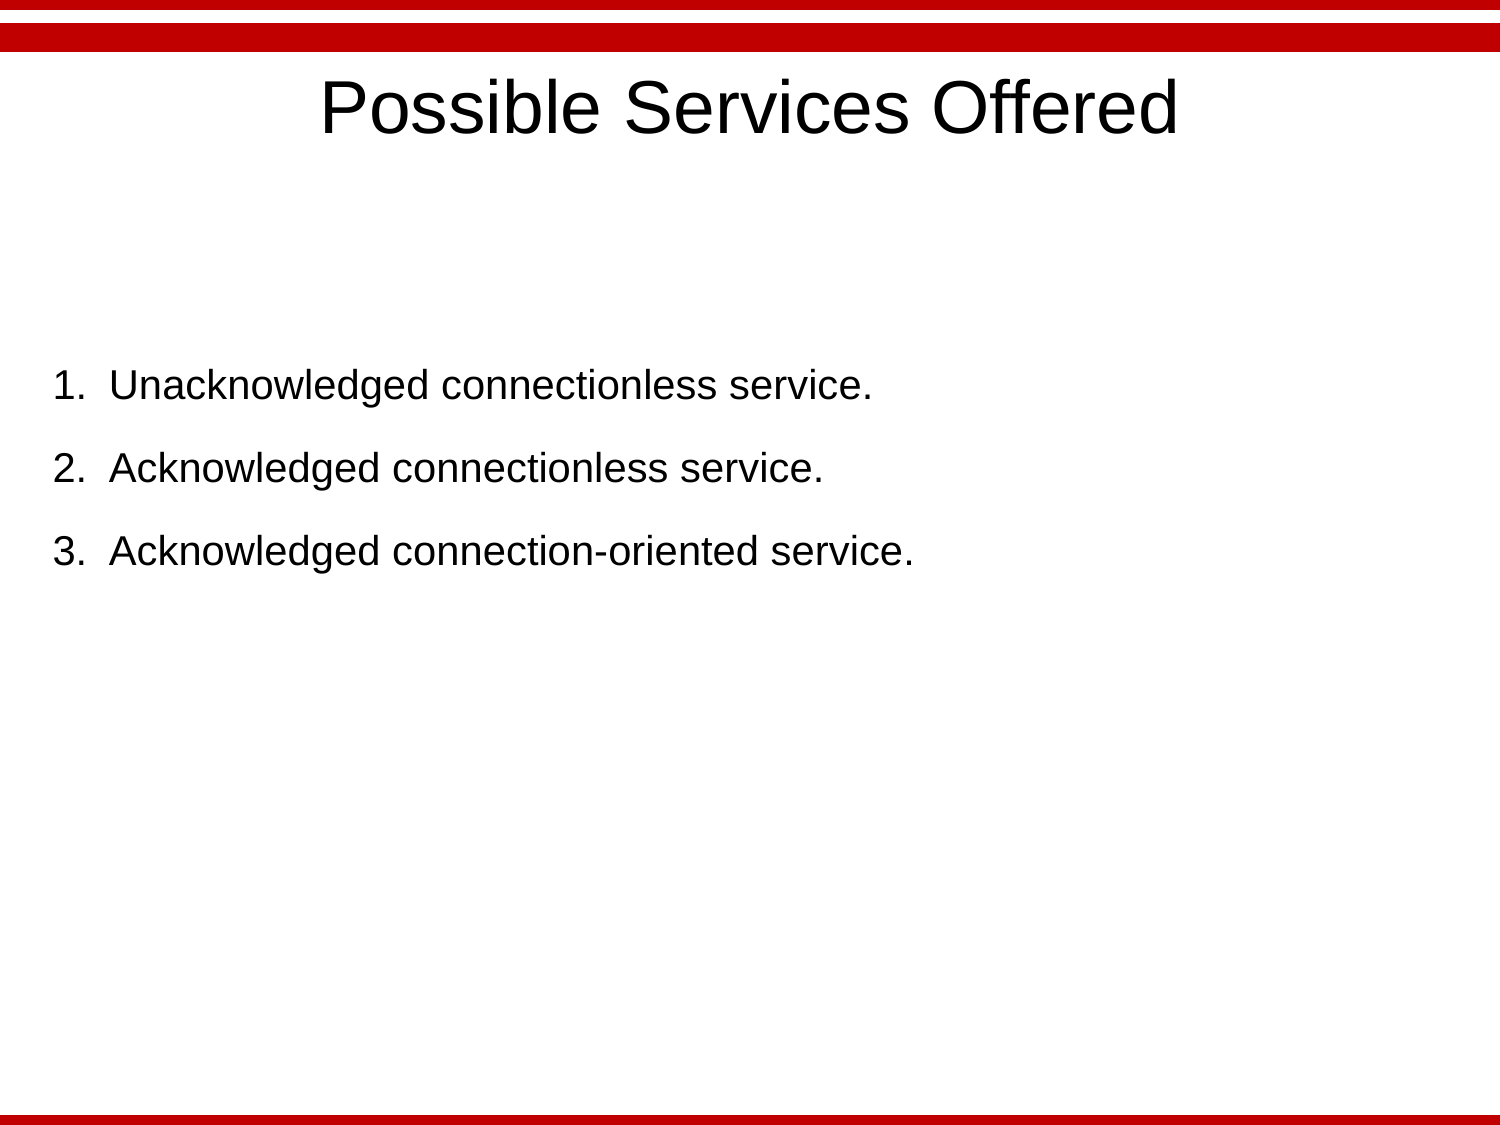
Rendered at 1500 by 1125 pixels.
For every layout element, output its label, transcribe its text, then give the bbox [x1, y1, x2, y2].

list Unacknowledged connectionless service. Acknowledged connectionless service. Acknowledged connection-oriented service. [37, 324, 1463, 1067]
title Possible Services Offered [0, 51, 1500, 240]
